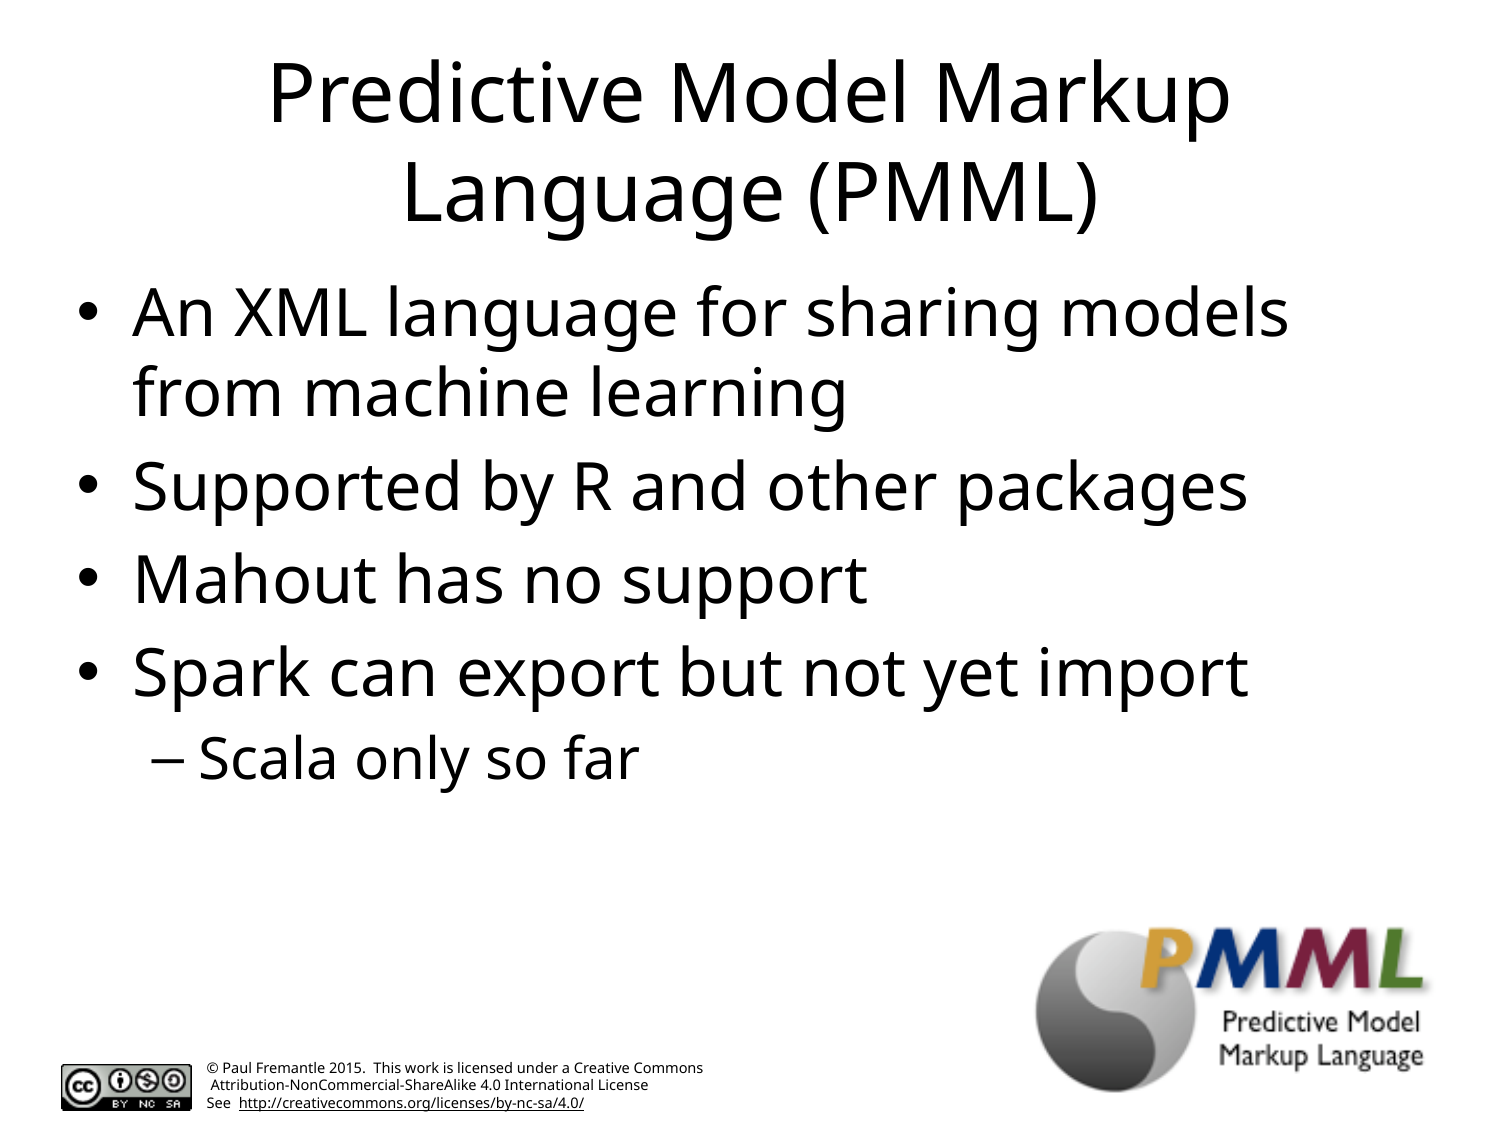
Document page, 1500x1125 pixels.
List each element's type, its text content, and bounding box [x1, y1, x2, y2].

list An XML language for sharing models from machine learning Supported by R and other packages Mahout has no support Spark can export but not yet import Scala only so far [61, 262, 1412, 1005]
title Predictive Model Markup Language (PMML) [75, 45, 1425, 233]
picture [1022, 885, 1465, 1124]
picture [61, 1064, 192, 1111]
